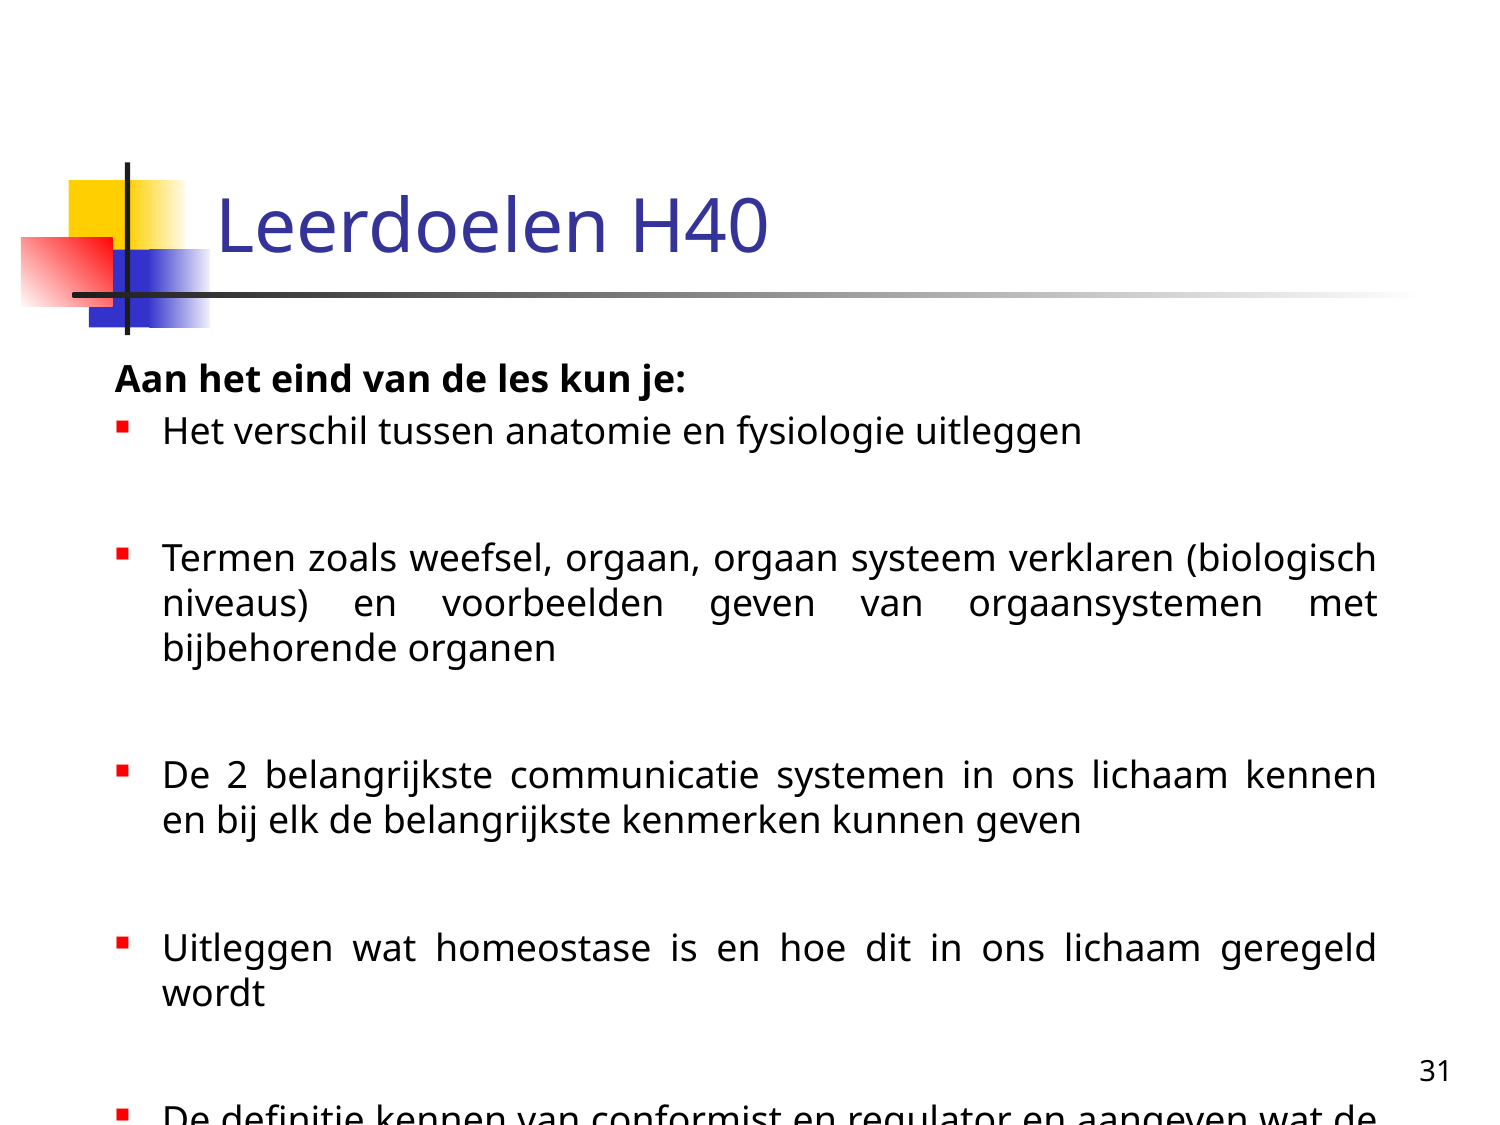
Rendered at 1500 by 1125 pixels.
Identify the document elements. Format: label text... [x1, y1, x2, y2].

slide_number 31 [1394, 1023, 1468, 1100]
list Aan het eind van de les kun je: Het verschil tussen anatomie en fysiologie uitleggen Termen zoals weefsel, orgaan, orgaan systeem verklaren (biologisch niveaus) en voorbeelden geven van orgaansystemen met bijbehorende organen De 2 belangrijkste communicatie systemen in ons lichaam kennen en bij elk de belangrijkste kenmerken kunnen geven Uitleggen wat homeostase is en hoe dit in ons lichaam geregeld wordt De definitie kennen van conformist en regulator en aangeven wat de verschillen tussen beide zijn [24, 347, 1394, 1125]
title Leerdoelen H40 [200, 35, 1479, 275]
